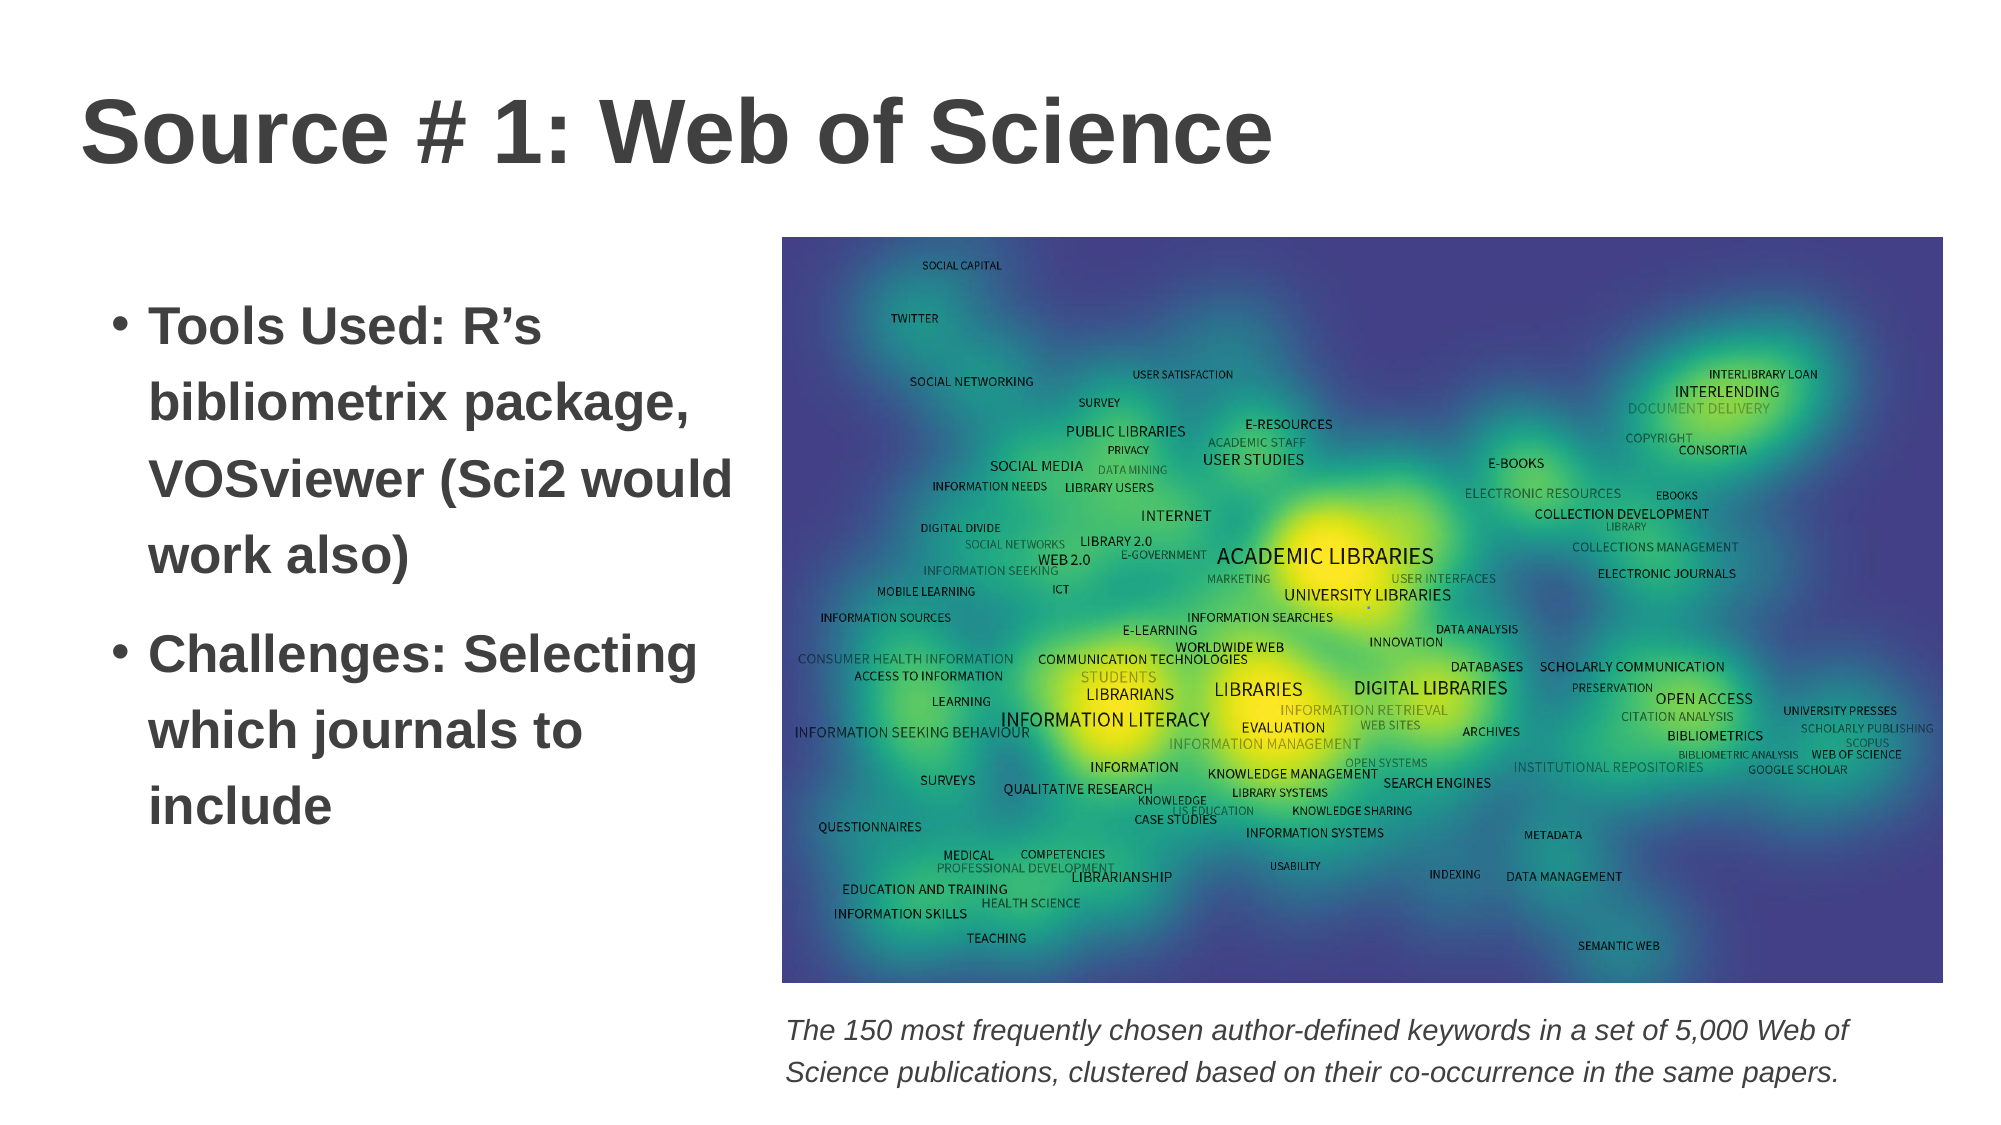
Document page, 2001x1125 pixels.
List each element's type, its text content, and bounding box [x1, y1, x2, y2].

text_box Tools Used: R’s bibliometrix package, VOSviewer (Sci2 would work also) Challenges: Selecting which journals to include [96, 271, 763, 855]
text_box The 150 most frequently chosen author-defined keywords in a set of 5,000 Web of Science publications, clustered based on their co-occurrence in the same papers. [770, 996, 1927, 1113]
picture [782, 237, 1943, 983]
text_box Source # 1: Web of Science [65, 83, 1632, 185]
